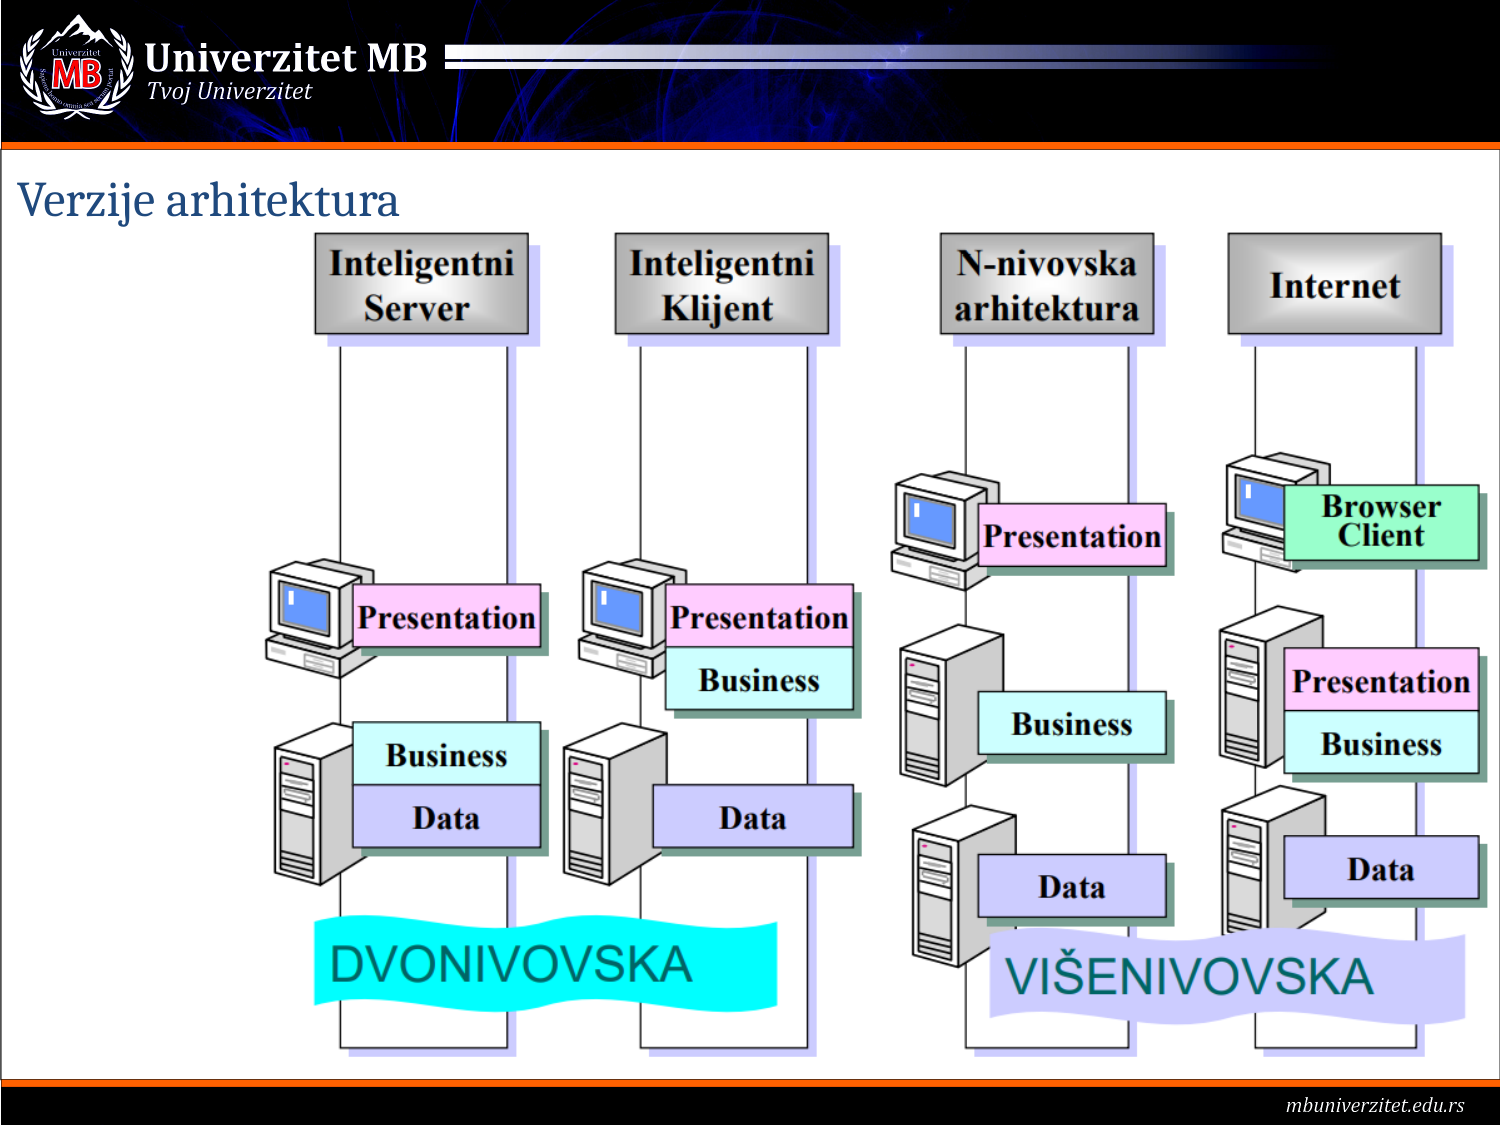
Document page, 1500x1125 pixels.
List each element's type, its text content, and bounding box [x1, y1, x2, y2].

title Verzije arhitektura [1, 149, 805, 244]
picture [0, 0, 1500, 1125]
